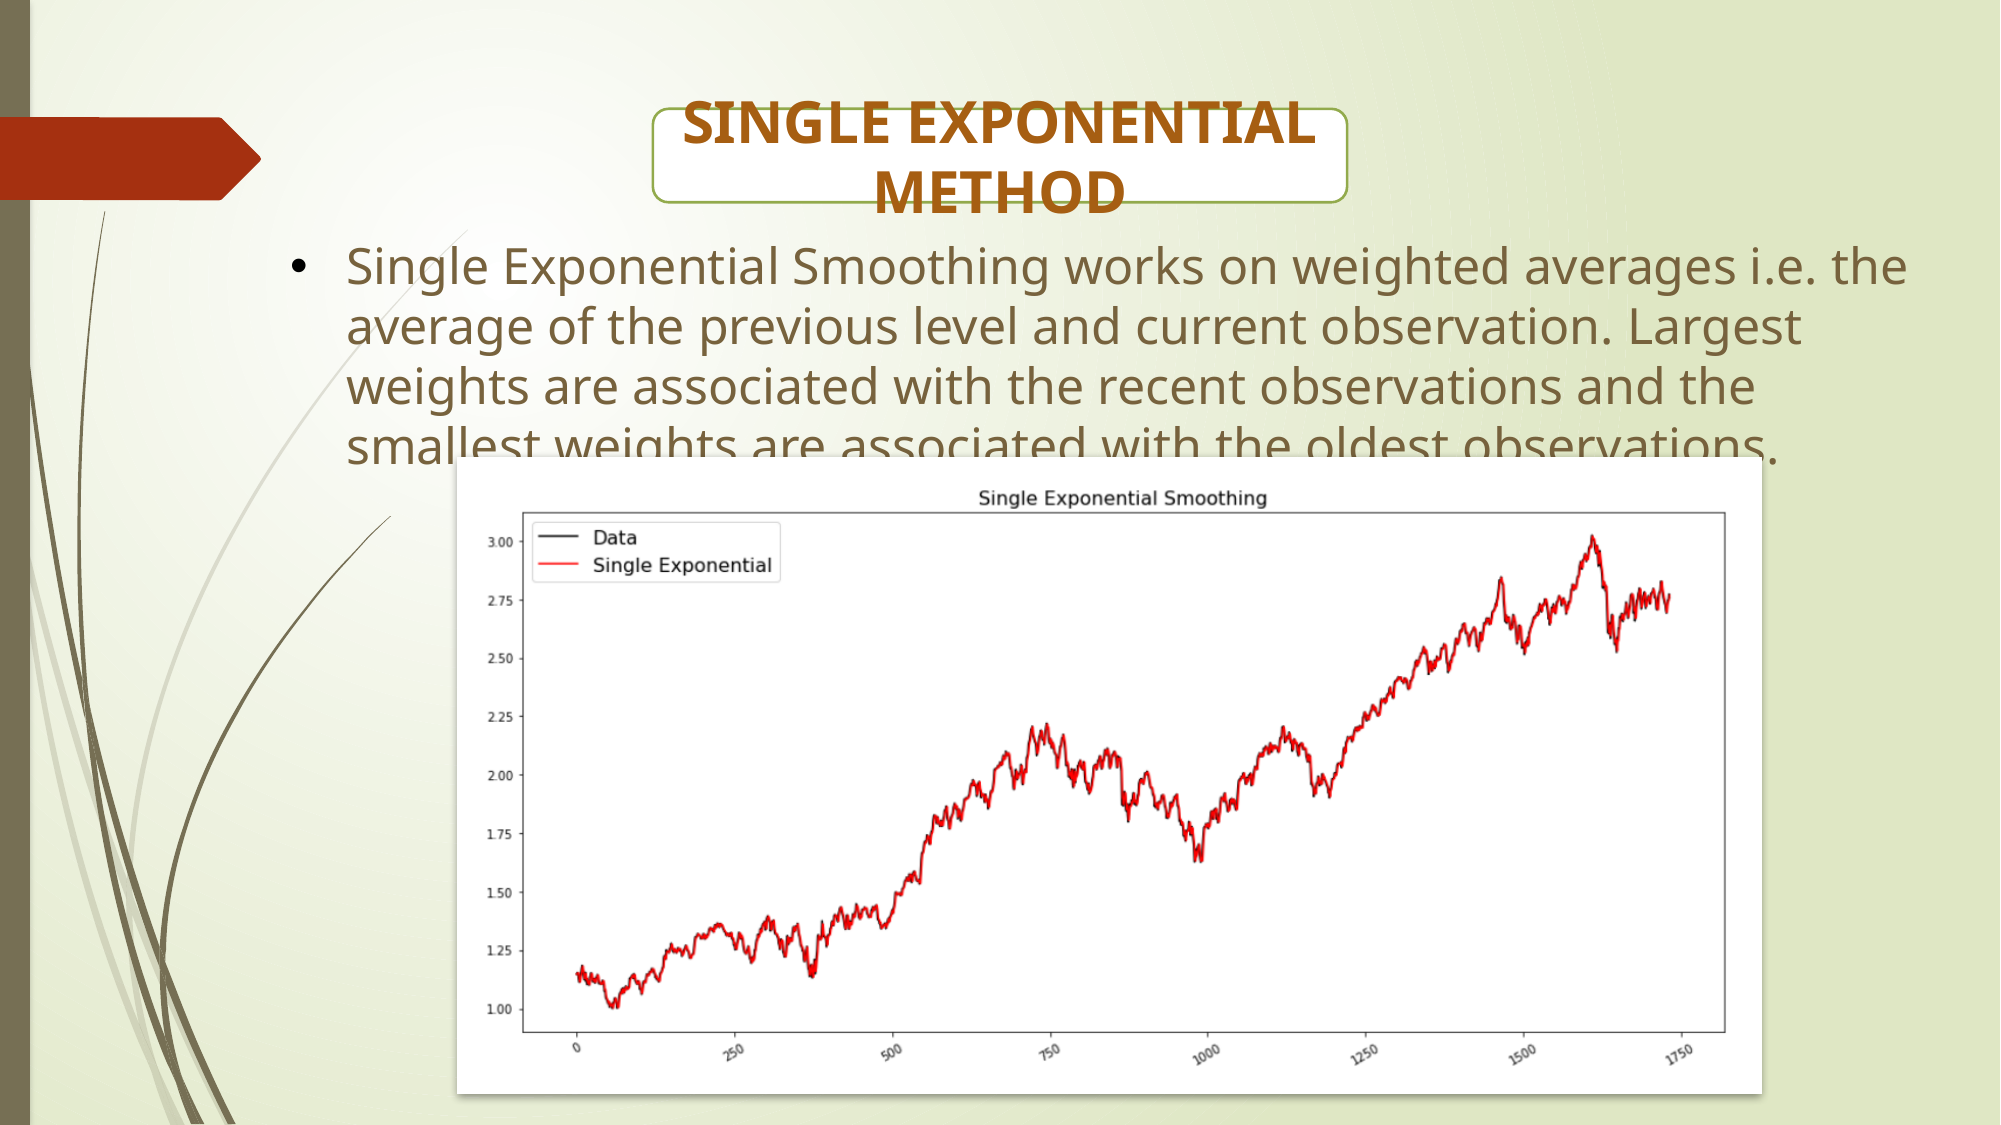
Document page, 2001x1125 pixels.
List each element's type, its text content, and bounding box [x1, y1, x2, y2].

text_box Single Exponential Smoothing works on weighted averages i.e. the average of the previous level and current observation. Largest weights are associated with the recent observations and the smallest weights are associated with the oldest observations. [274, 226, 1942, 493]
picture [471, 471, 1748, 1080]
text_box SINGLE EXPONENTIAL METHOD [651, 107, 1349, 204]
